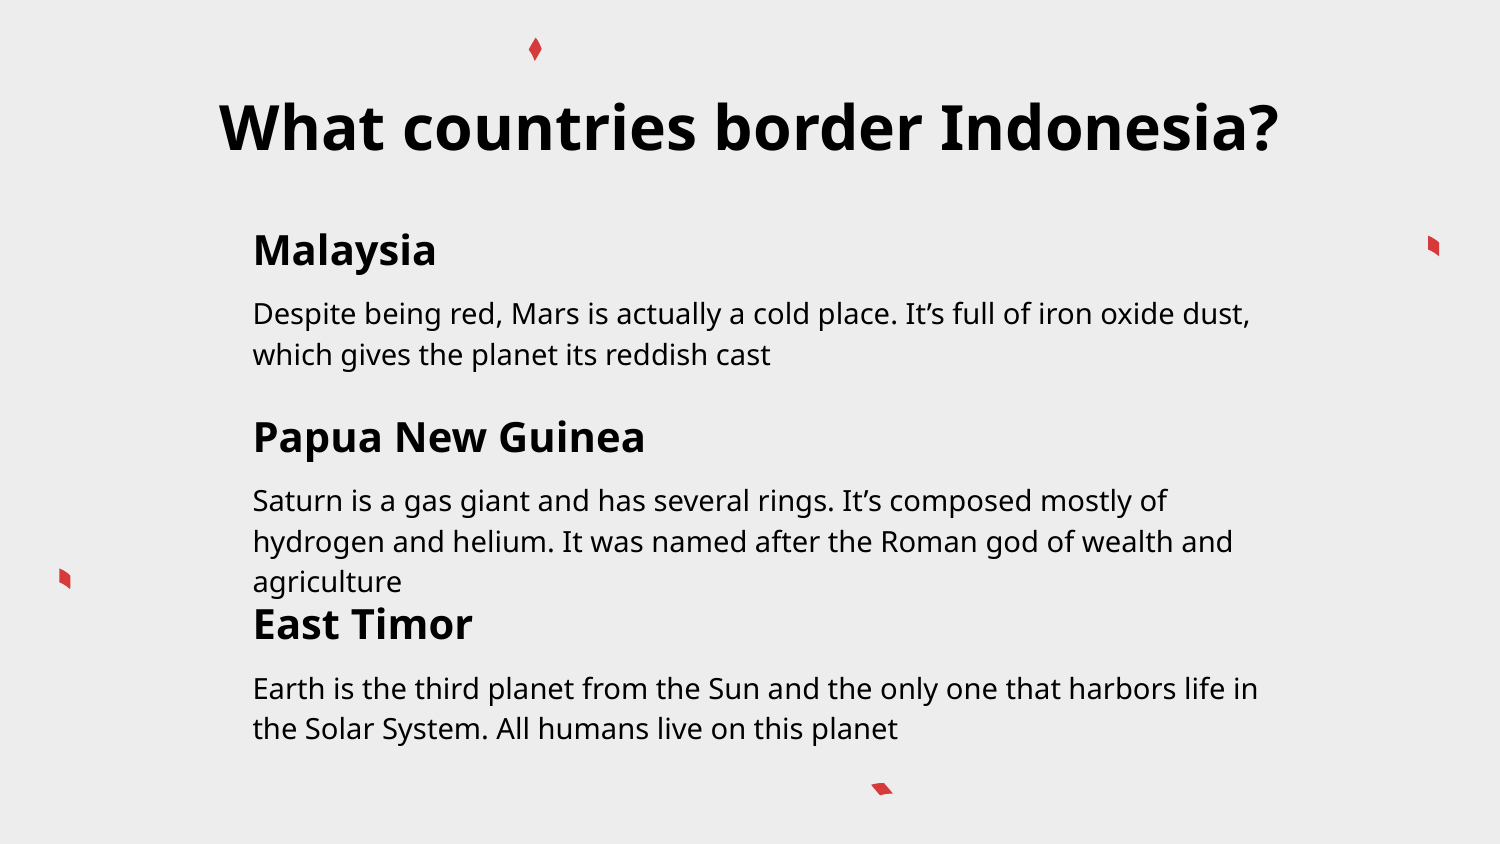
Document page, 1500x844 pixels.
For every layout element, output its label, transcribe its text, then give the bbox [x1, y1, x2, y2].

text_box [1428, 235, 1440, 257]
subtitle Malaysia [237, 203, 1138, 289]
text_box [528, 37, 542, 62]
subtitle Earth is the third planet from the Sun and the only one that harbors life in the Solar System. All humans live on this planet [237, 649, 1308, 756]
subtitle Saturn is a gas giant and has several rings. It’s composed mostly of hydrogen and helium. It was named after the Roman god of wealth and agriculture [237, 462, 1308, 569]
subtitle Despite being red, Mars is actually a cold place. It’s full of iron oxide dust, which gives the planet its reddish cast [237, 275, 1308, 382]
title What countries border Indonesia? [118, 72, 1382, 167]
text_box [871, 783, 893, 796]
subtitle East Timor [237, 578, 1138, 664]
text_box [59, 568, 71, 590]
subtitle Papua New Guinea [237, 390, 1138, 476]
